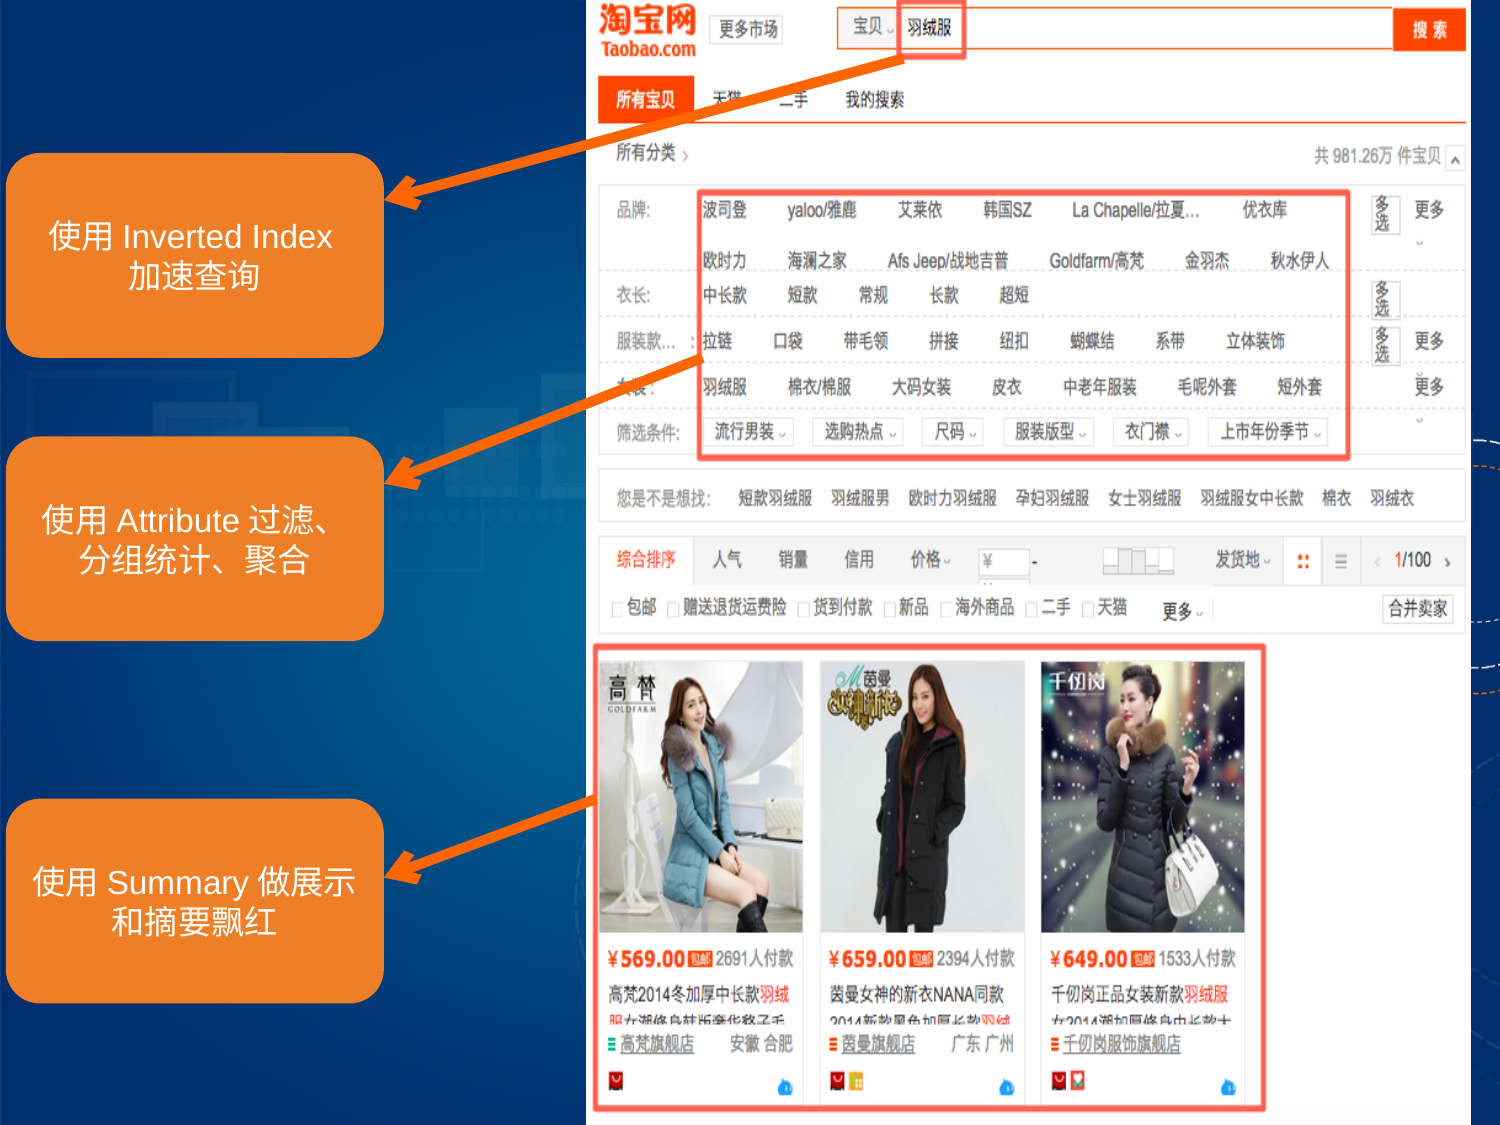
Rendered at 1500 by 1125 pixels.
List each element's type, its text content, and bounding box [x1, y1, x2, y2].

text_box 使用Inverted Index加速查询 [3, 150, 386, 360]
text_box 使用Summary做展示和摘要飘红 [3, 796, 386, 1006]
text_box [383, 798, 597, 878]
picture [0, 0, 1500, 1125]
text_box 使用Attribute过滤、分组统计、聚合 [3, 434, 387, 644]
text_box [383, 58, 904, 201]
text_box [383, 357, 703, 484]
